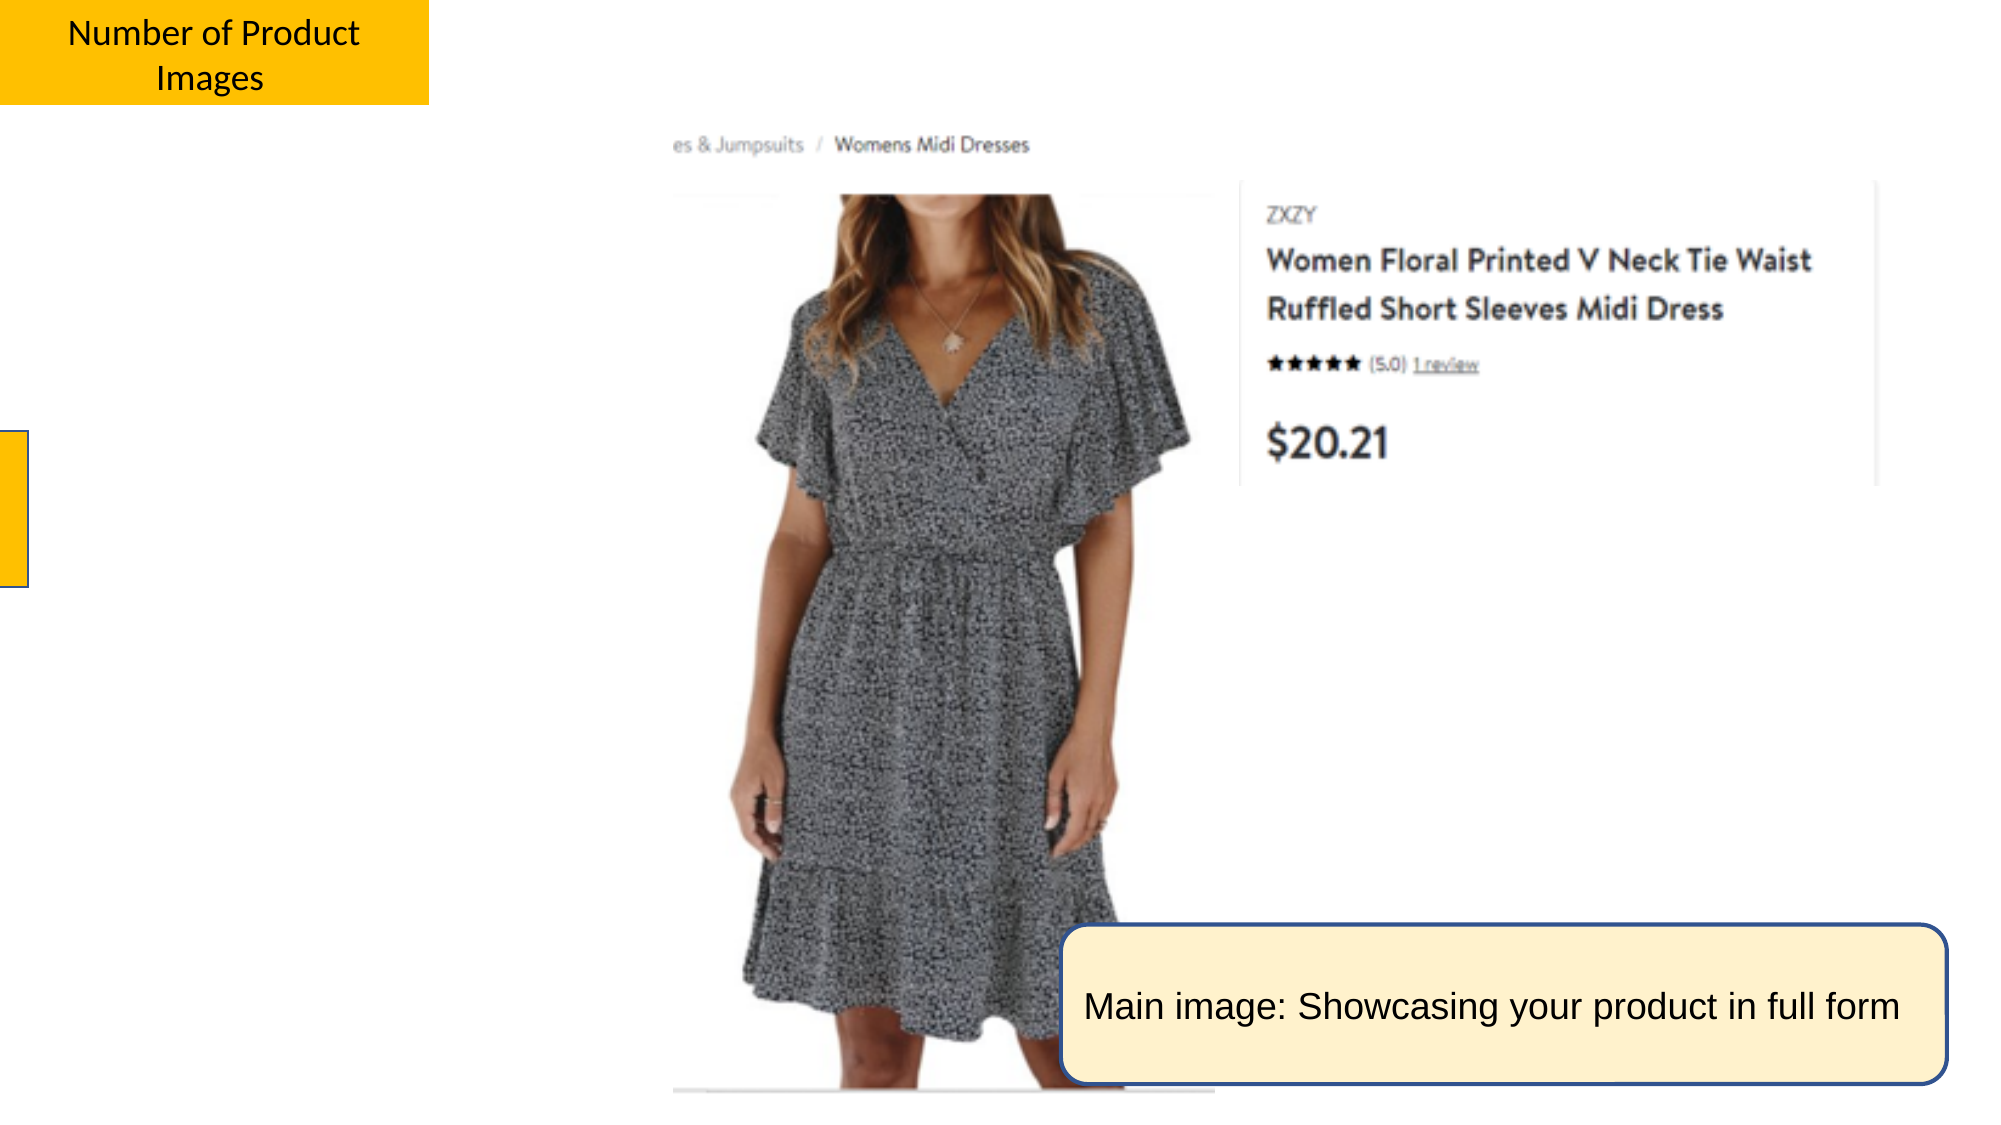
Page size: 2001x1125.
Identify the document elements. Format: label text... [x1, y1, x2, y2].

text_box Main image: Showcasing your product in full form [1218, 924, 1947, 1085]
picture [1238, 180, 1891, 486]
text_box Articulate [0, 431, 29, 588]
picture [673, 105, 1215, 1096]
text_box Number of Product Images [0, 0, 429, 105]
